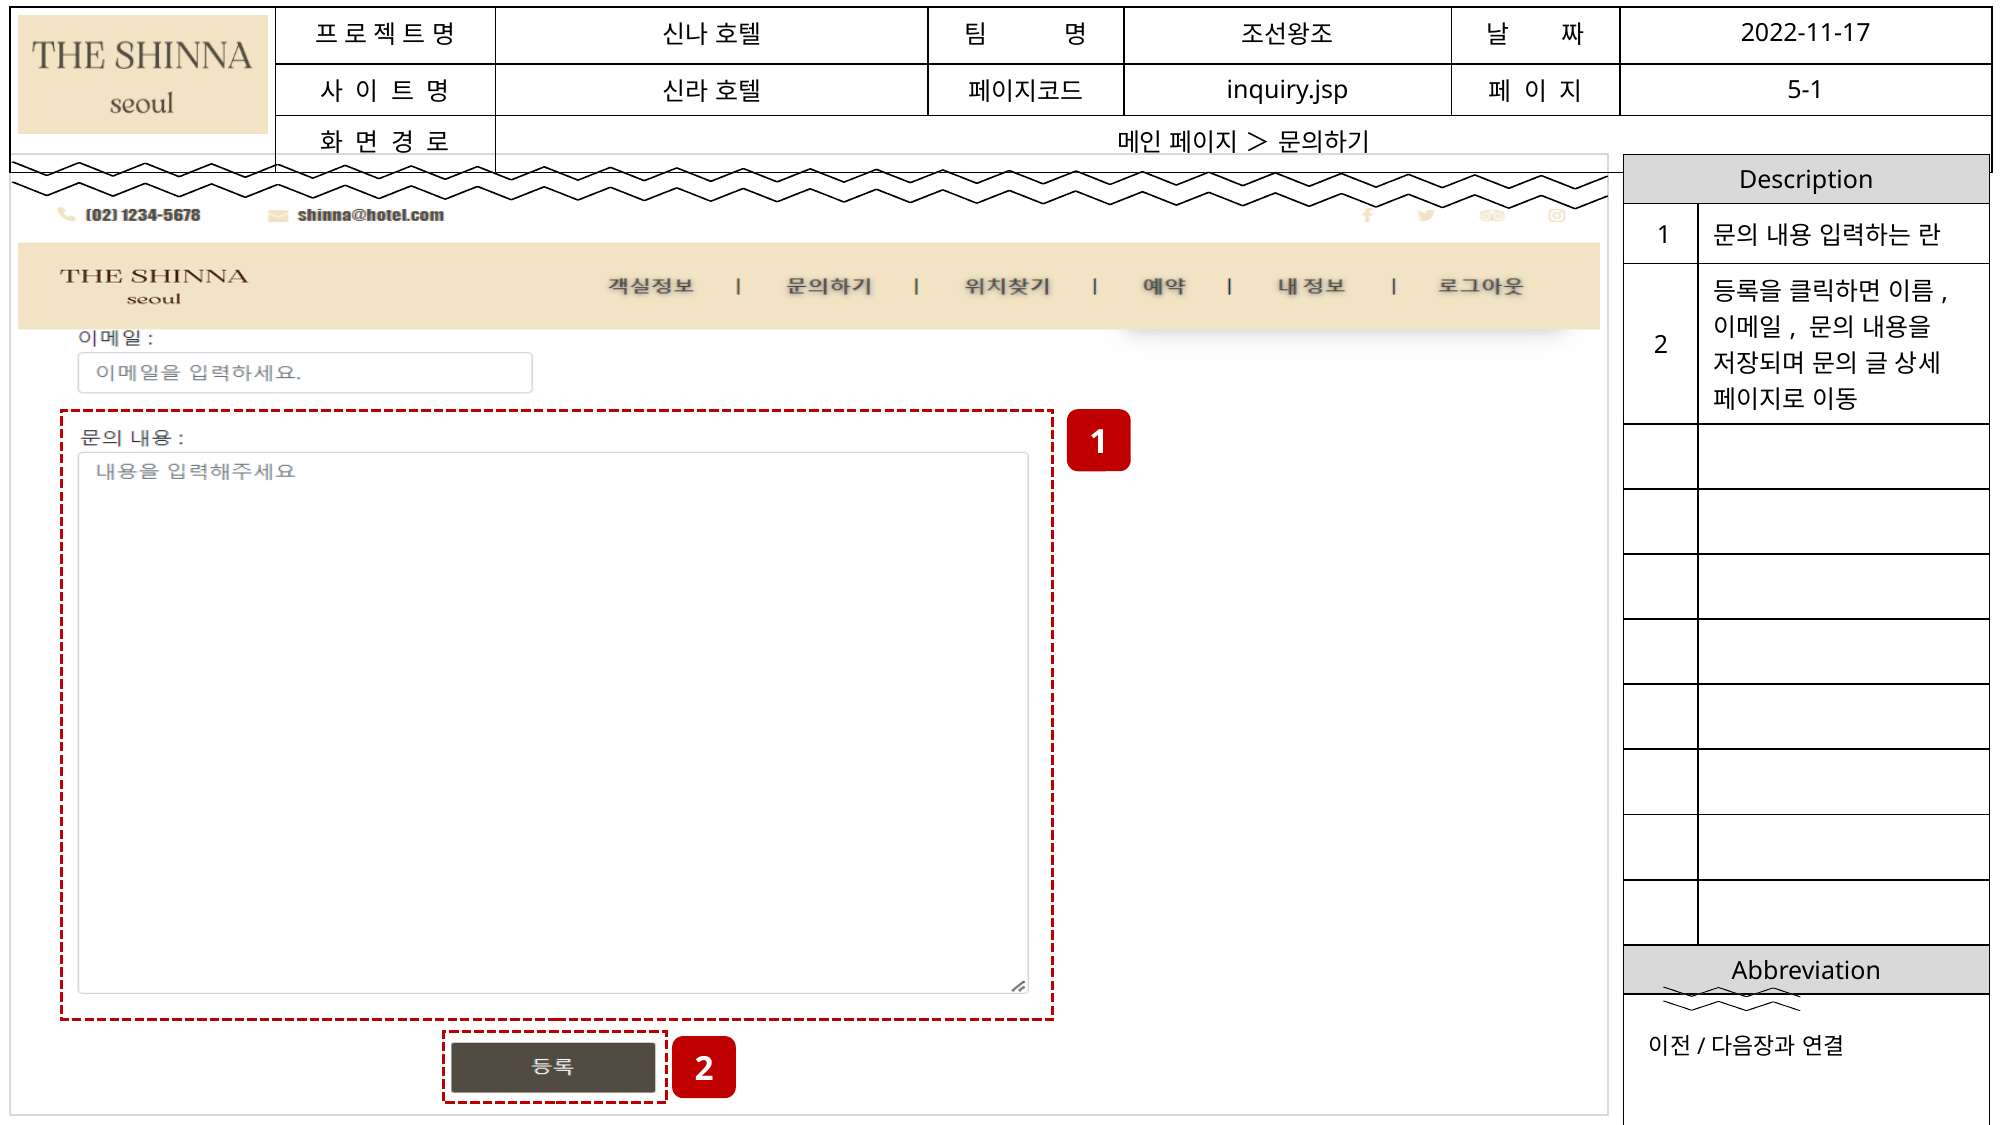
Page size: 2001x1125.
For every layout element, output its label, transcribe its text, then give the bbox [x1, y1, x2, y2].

table_cell [1699, 490, 1989, 553]
table_cell 1 [1624, 204, 1697, 263]
table_cell [1699, 815, 1989, 879]
table_cell 페이지코드 [929, 65, 1123, 115]
table_cell [1699, 555, 1989, 618]
table_cell 페이지 [1452, 65, 1619, 115]
table_cell [1624, 555, 1697, 618]
table_cell [1624, 425, 1697, 488]
table_cell [1624, 995, 1989, 1125]
table_cell [1699, 750, 1989, 814]
table_cell 신라 호텔 [496, 65, 927, 115]
table_header 팀명 [929, 8, 1123, 63]
table_cell inquiry.jsp [1125, 65, 1451, 115]
table_cell [1699, 620, 1989, 683]
table_cell [1624, 490, 1697, 553]
table_cell [1624, 750, 1697, 814]
picture [18, 15, 268, 134]
table_header 2022-11-17 [1621, 8, 1991, 63]
table_header 조선왕조 [1125, 8, 1451, 63]
picture [18, 211, 1600, 1110]
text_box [1634, 983, 1876, 1070]
table_cell [1624, 685, 1697, 748]
table_cell Abbreviation [1624, 946, 1989, 993]
table_cell [1699, 881, 1989, 944]
table_cell 문의 내용 입력하는 란 [1699, 204, 1989, 263]
table_header 프로젝트명 [276, 8, 495, 63]
table_cell 메인 페이지 ＞ 문의하기 [496, 116, 1991, 172]
table_cell [1624, 620, 1697, 683]
table_cell [1699, 425, 1989, 488]
table_header [11, 8, 275, 158]
table_cell 5-1 [1621, 65, 1991, 115]
table_cell [1699, 685, 1989, 748]
table_cell 화면경로 [276, 116, 495, 158]
text_box [10, 173, 1609, 1116]
table_cell 2 [1624, 264, 1697, 423]
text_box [11, 158, 1609, 211]
table_header 신나 호텔 [496, 8, 927, 63]
table_header 날짜 [1452, 8, 1619, 63]
table_cell [1624, 881, 1697, 944]
table_cell 등록을 클릭하면 이름, 이메일, 문의 내용을 저장되며 문의 글 상세 페이지로 이동 [1699, 264, 1989, 423]
table_cell 사이트명 [276, 65, 495, 115]
table_cell [1624, 815, 1697, 879]
table_header Description [1624, 155, 1989, 203]
